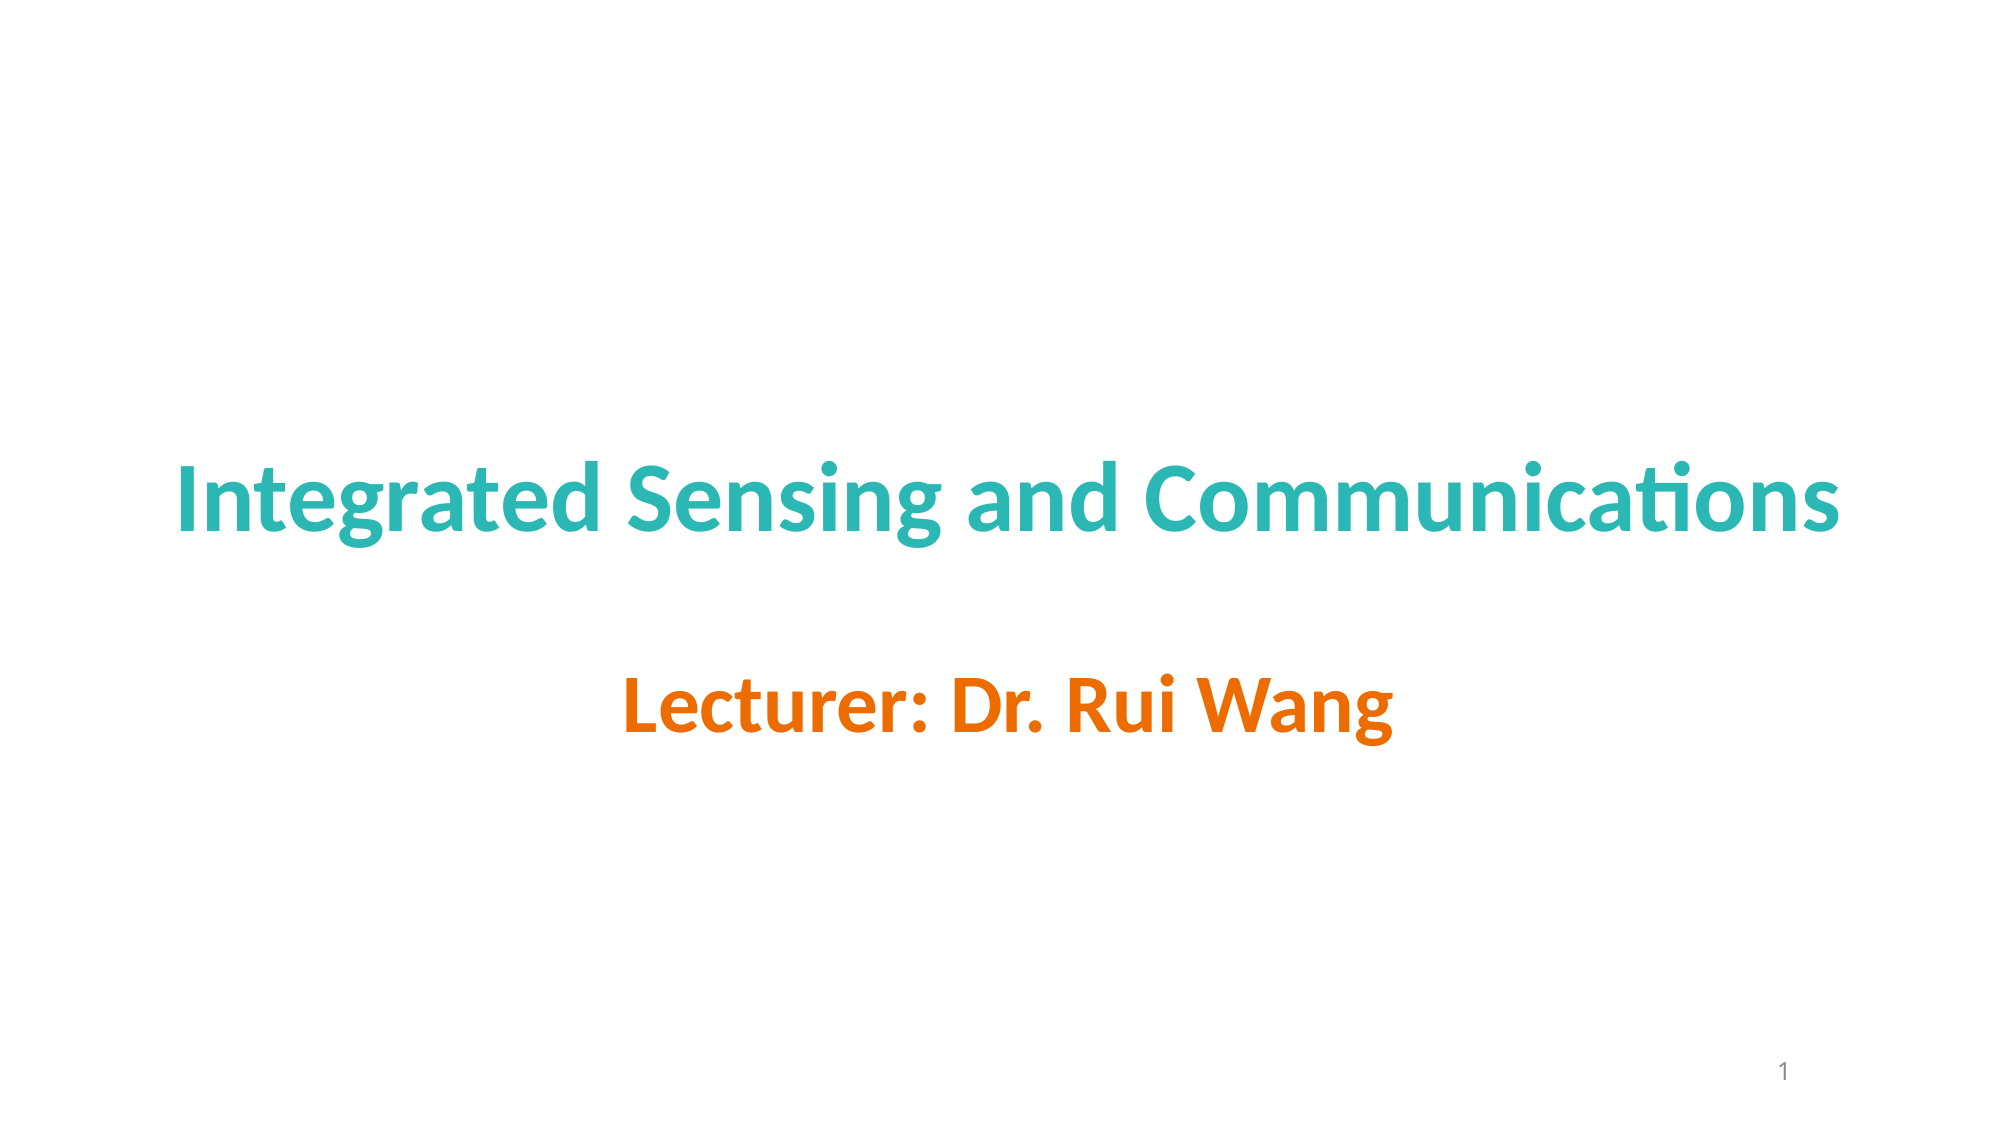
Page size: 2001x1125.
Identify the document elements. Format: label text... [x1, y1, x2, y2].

title Integrated Sensing and Communications Lecturer: Dr. Rui Wang [154, 366, 1864, 759]
slide_number 1 [1356, 1042, 1807, 1103]
